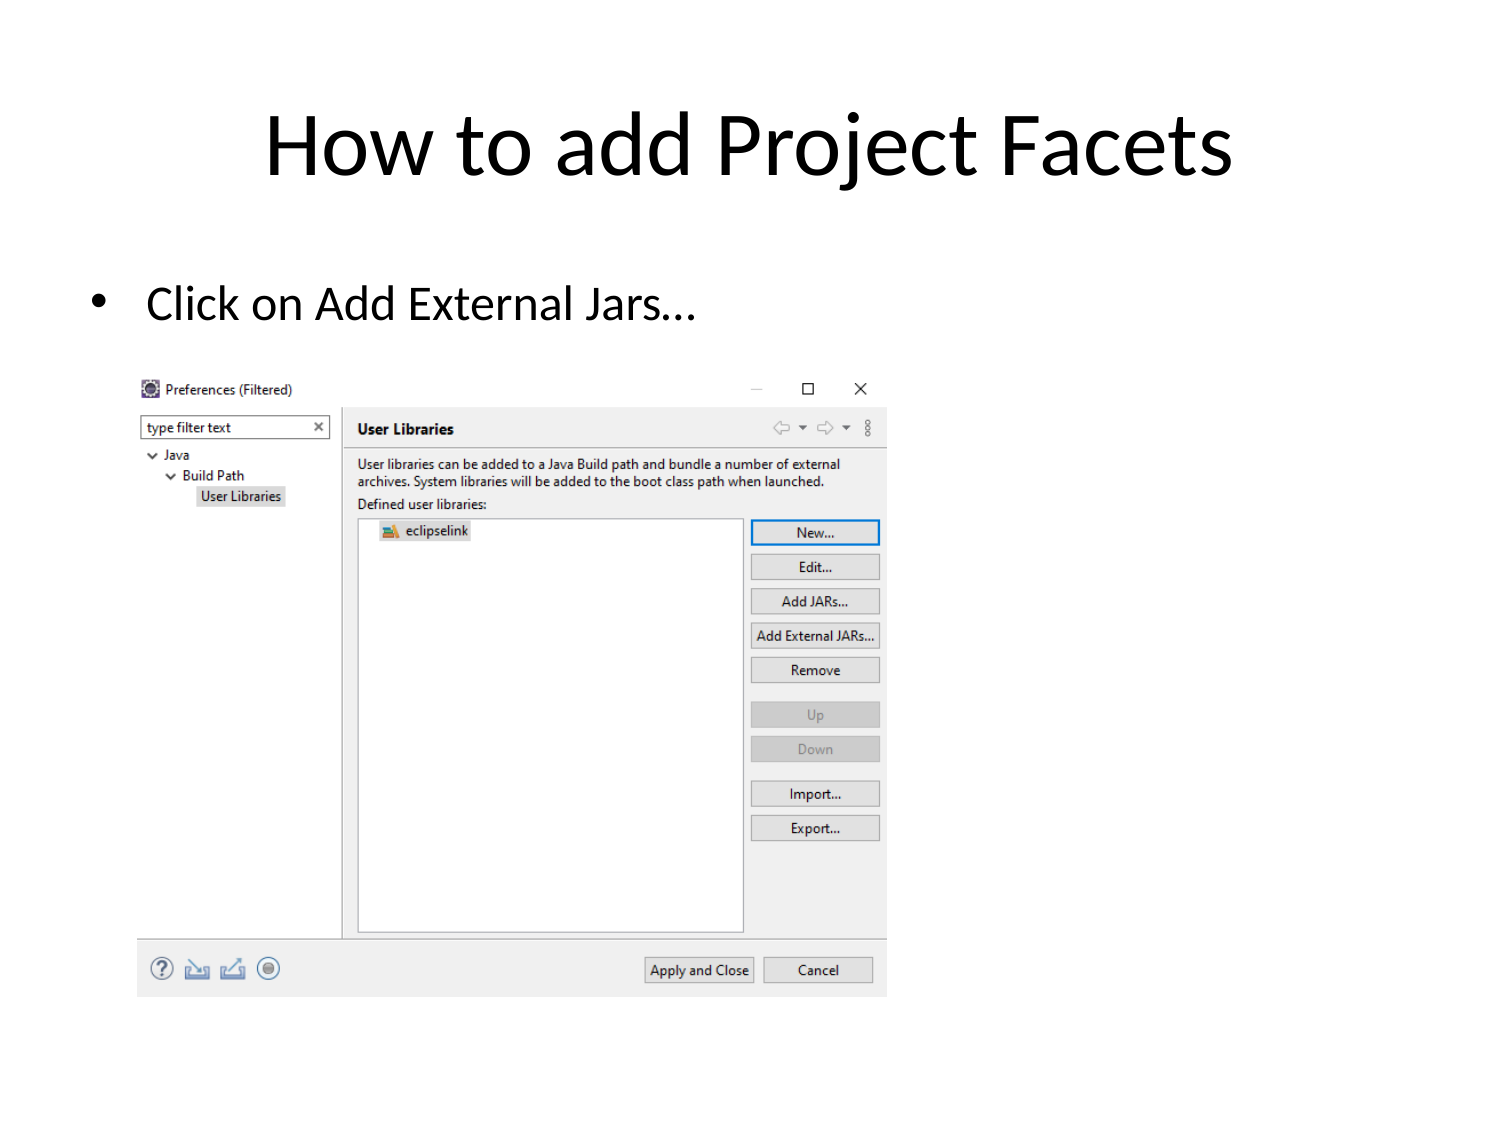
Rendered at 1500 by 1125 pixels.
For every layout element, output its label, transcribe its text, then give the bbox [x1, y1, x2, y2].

list Click on Add External Jars… [75, 262, 1425, 1005]
title How to add Project Facets [75, 45, 1425, 233]
picture [137, 374, 888, 997]
